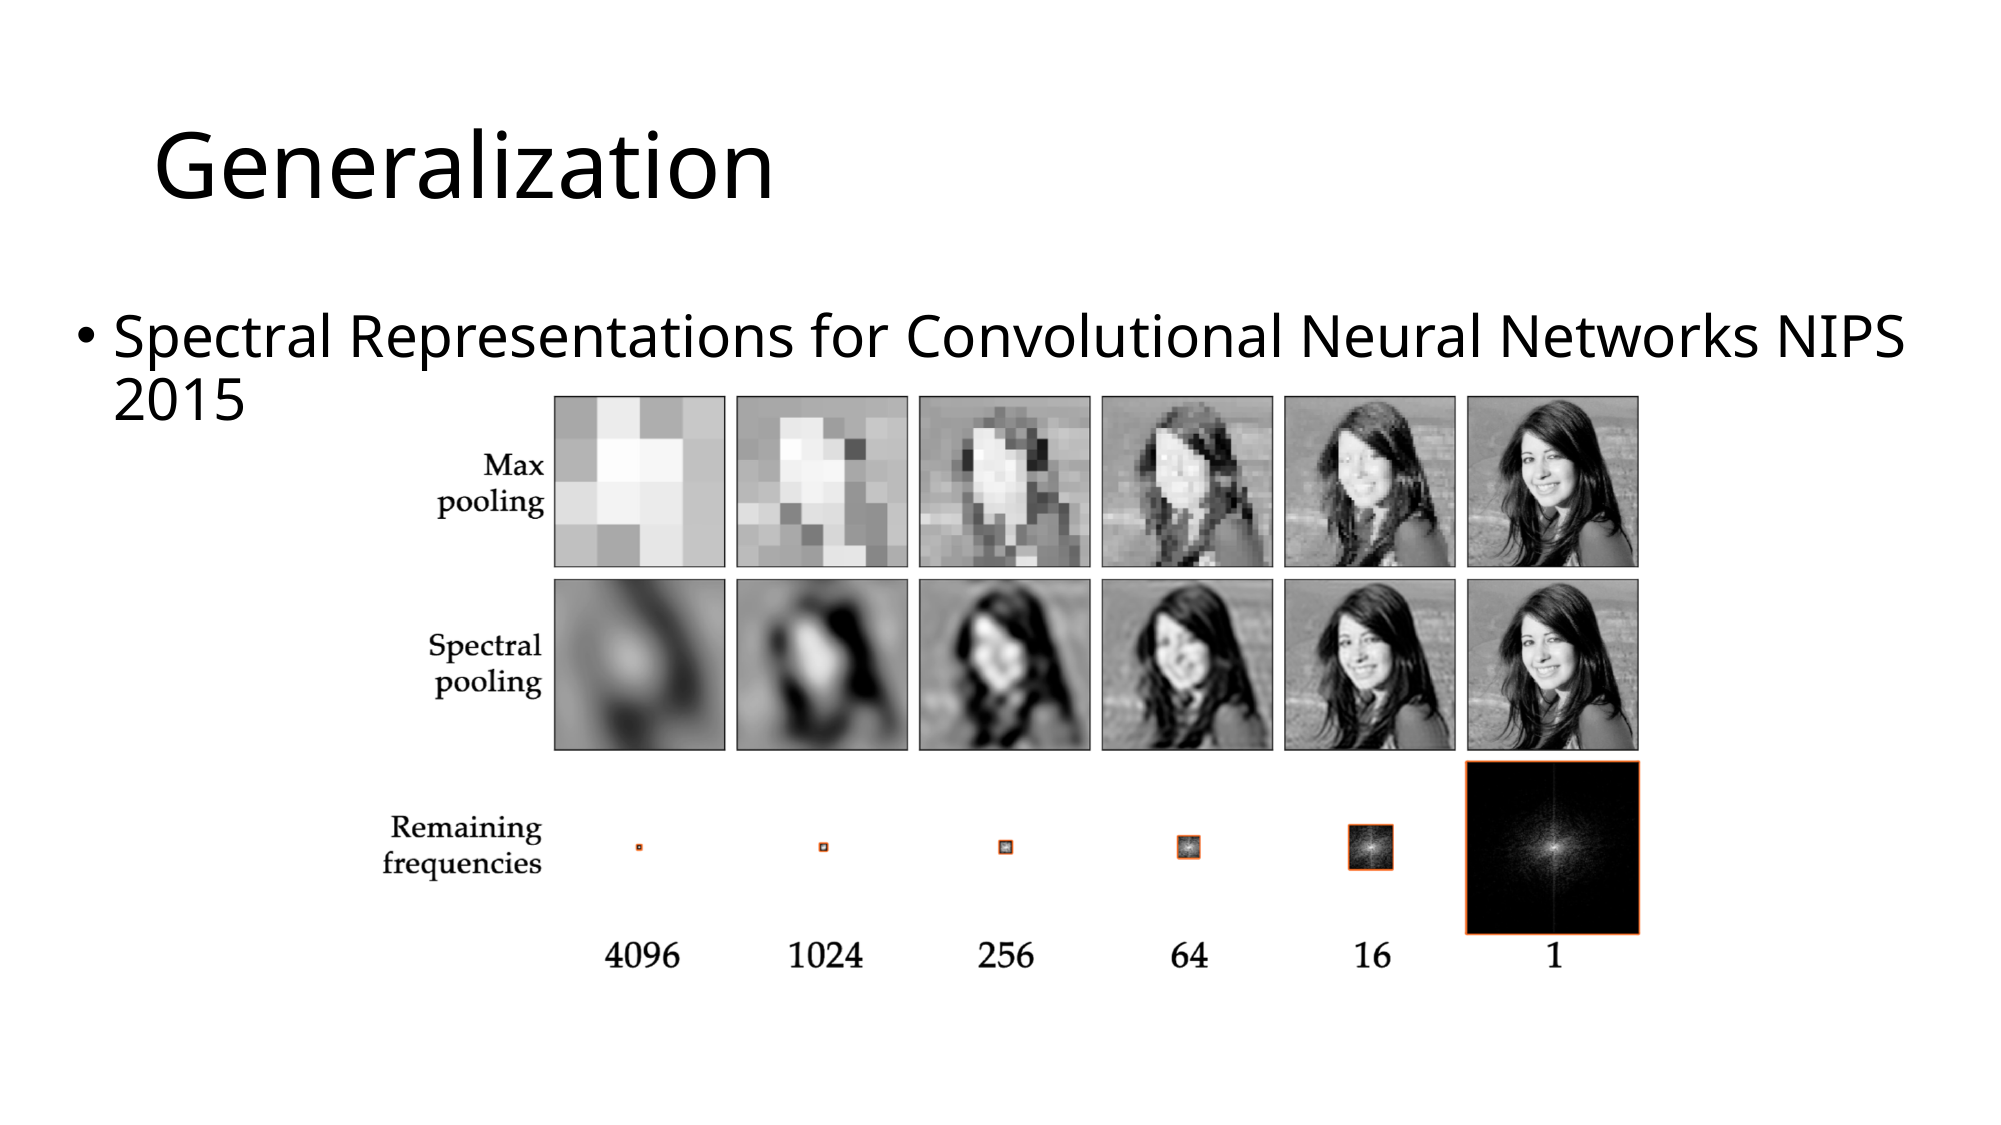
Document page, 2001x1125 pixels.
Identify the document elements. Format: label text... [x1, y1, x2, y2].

picture [349, 371, 1678, 989]
title Generalization [137, 59, 1863, 278]
list Spectral Representations for Convolutional Neural Networks NIPS 2015 [61, 299, 1967, 1014]
